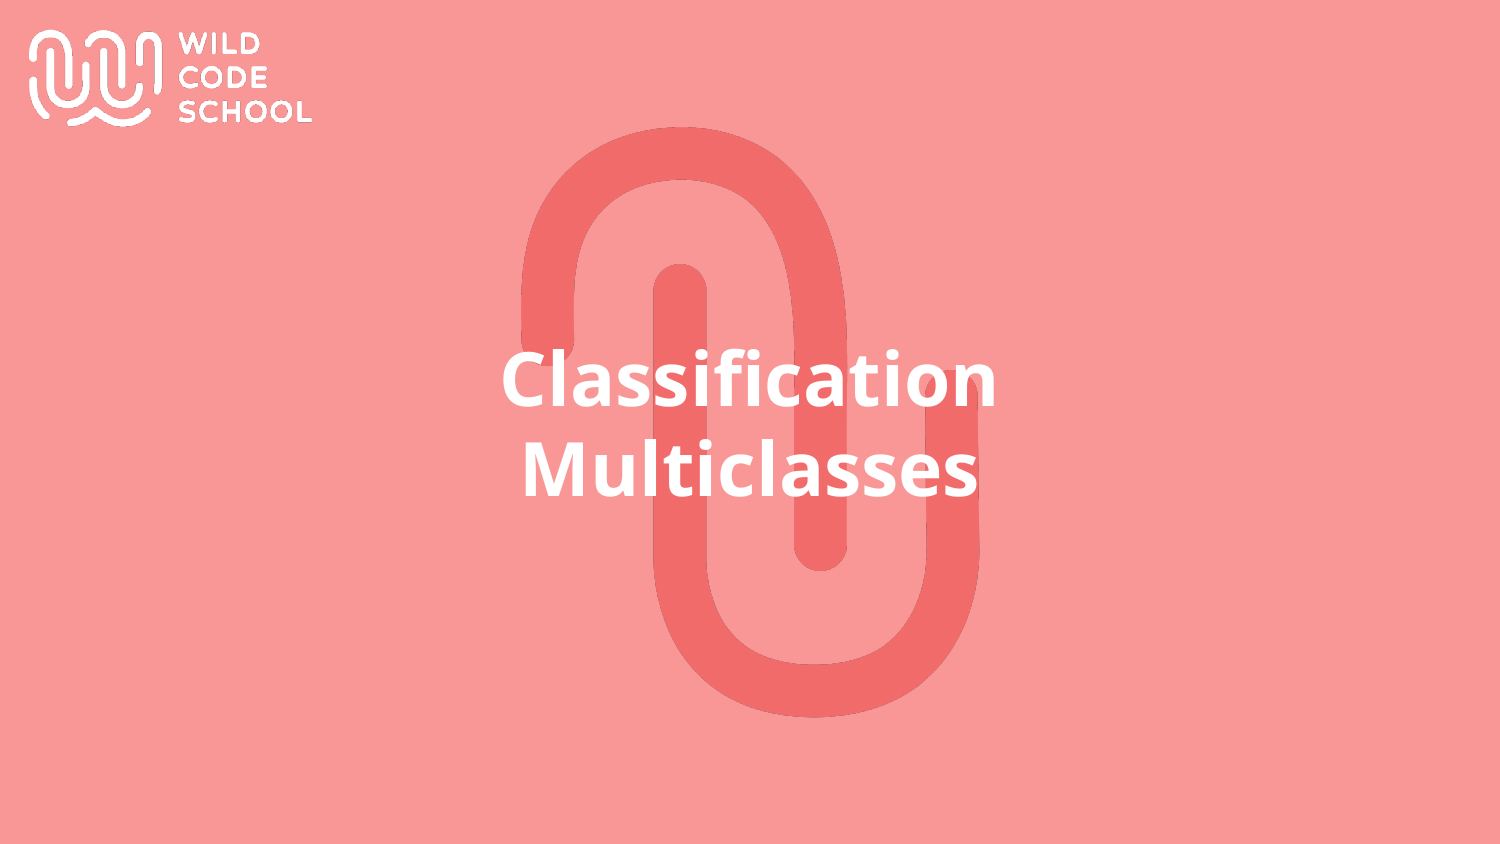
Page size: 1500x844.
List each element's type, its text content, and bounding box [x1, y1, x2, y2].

picture [520, 126, 980, 293]
picture [29, 29, 312, 127]
title Classification Multiclasses [301, 293, 1199, 551]
picture [520, 551, 980, 718]
